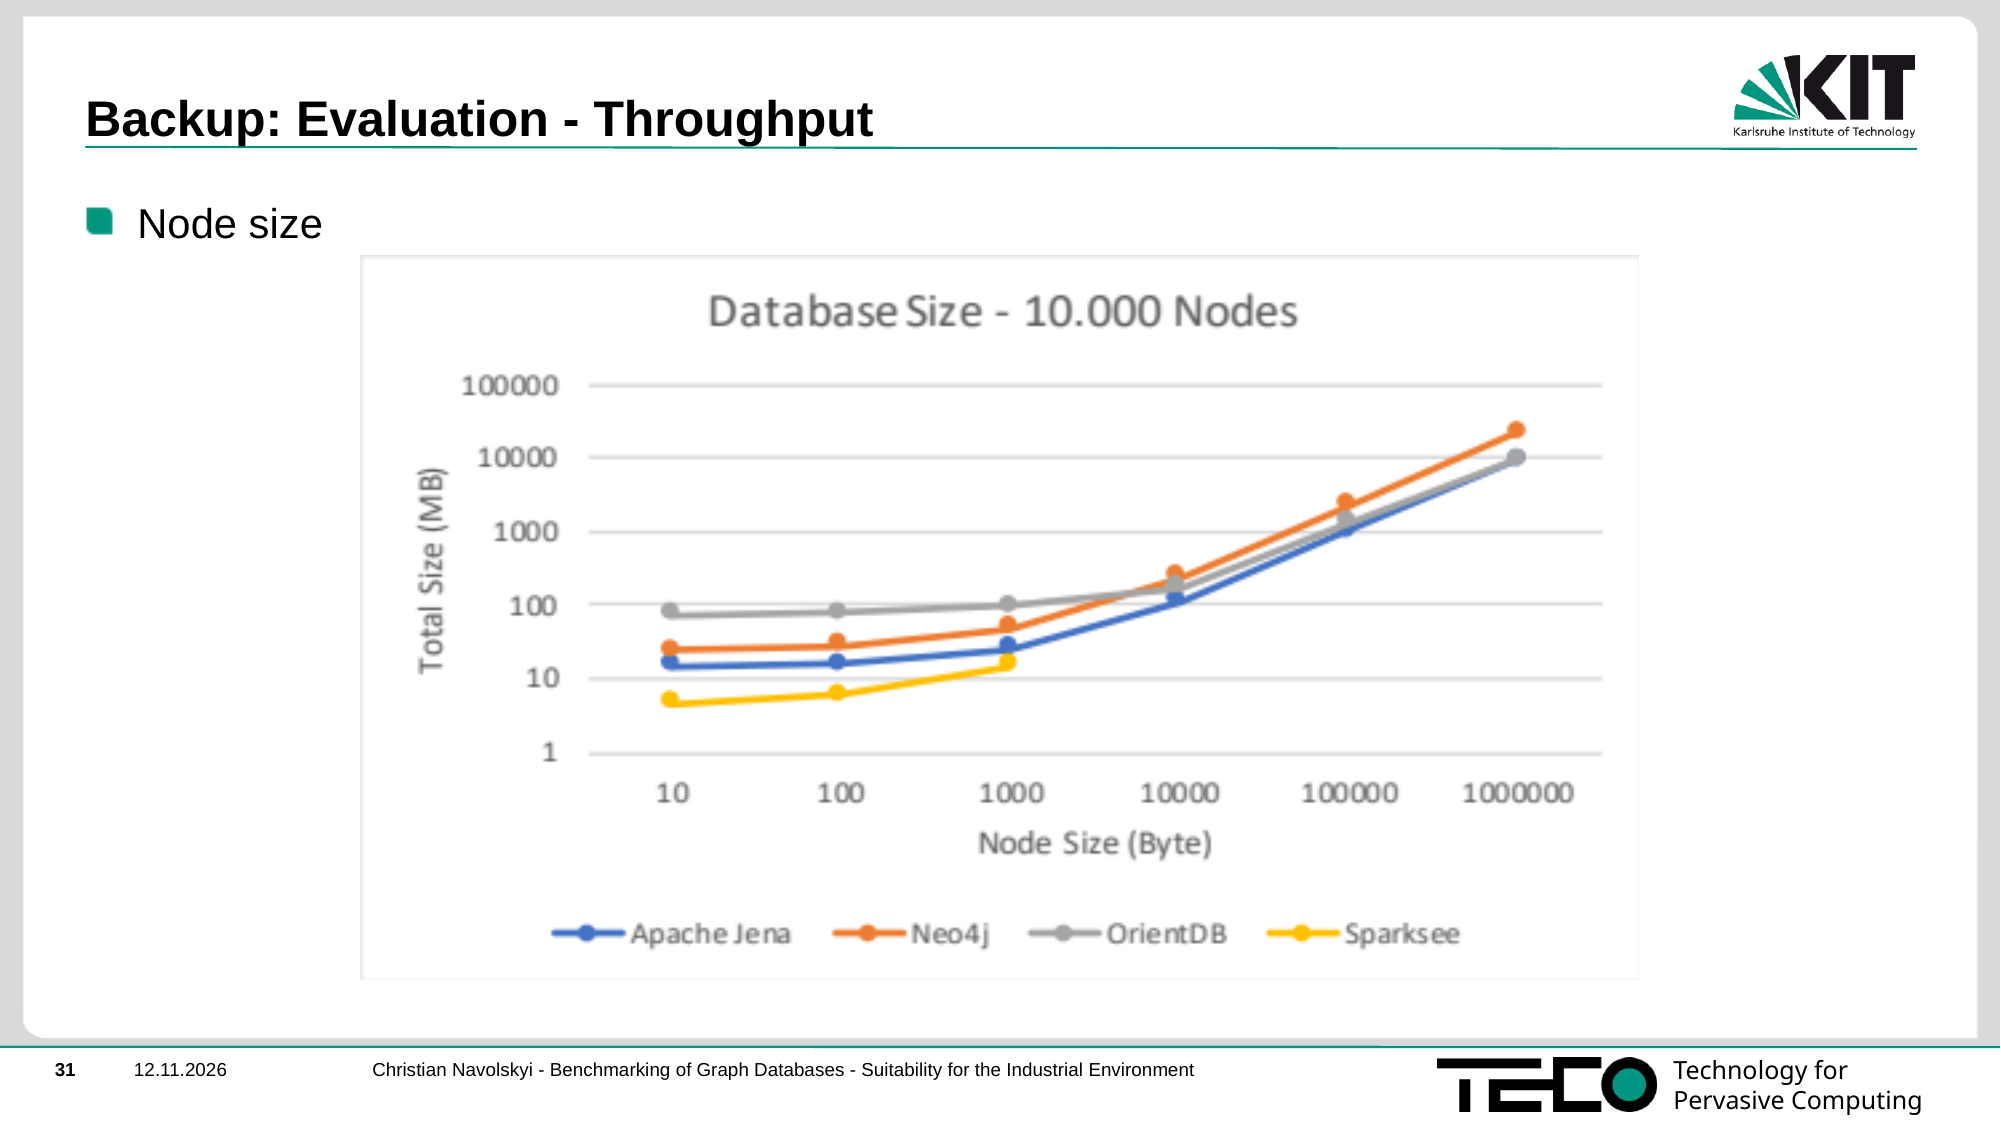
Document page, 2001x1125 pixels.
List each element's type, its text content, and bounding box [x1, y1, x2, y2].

list Node size [85, 196, 1914, 1000]
picture [0, 0, 2000, 1046]
picture [1437, 1057, 1657, 1112]
title Backup: Evaluation - Throughput [85, 54, 1598, 147]
footer Christian Navolskyi - Benchmarking of Graph Databases - Suitability for the Industrial Environment [372, 1057, 1302, 1117]
